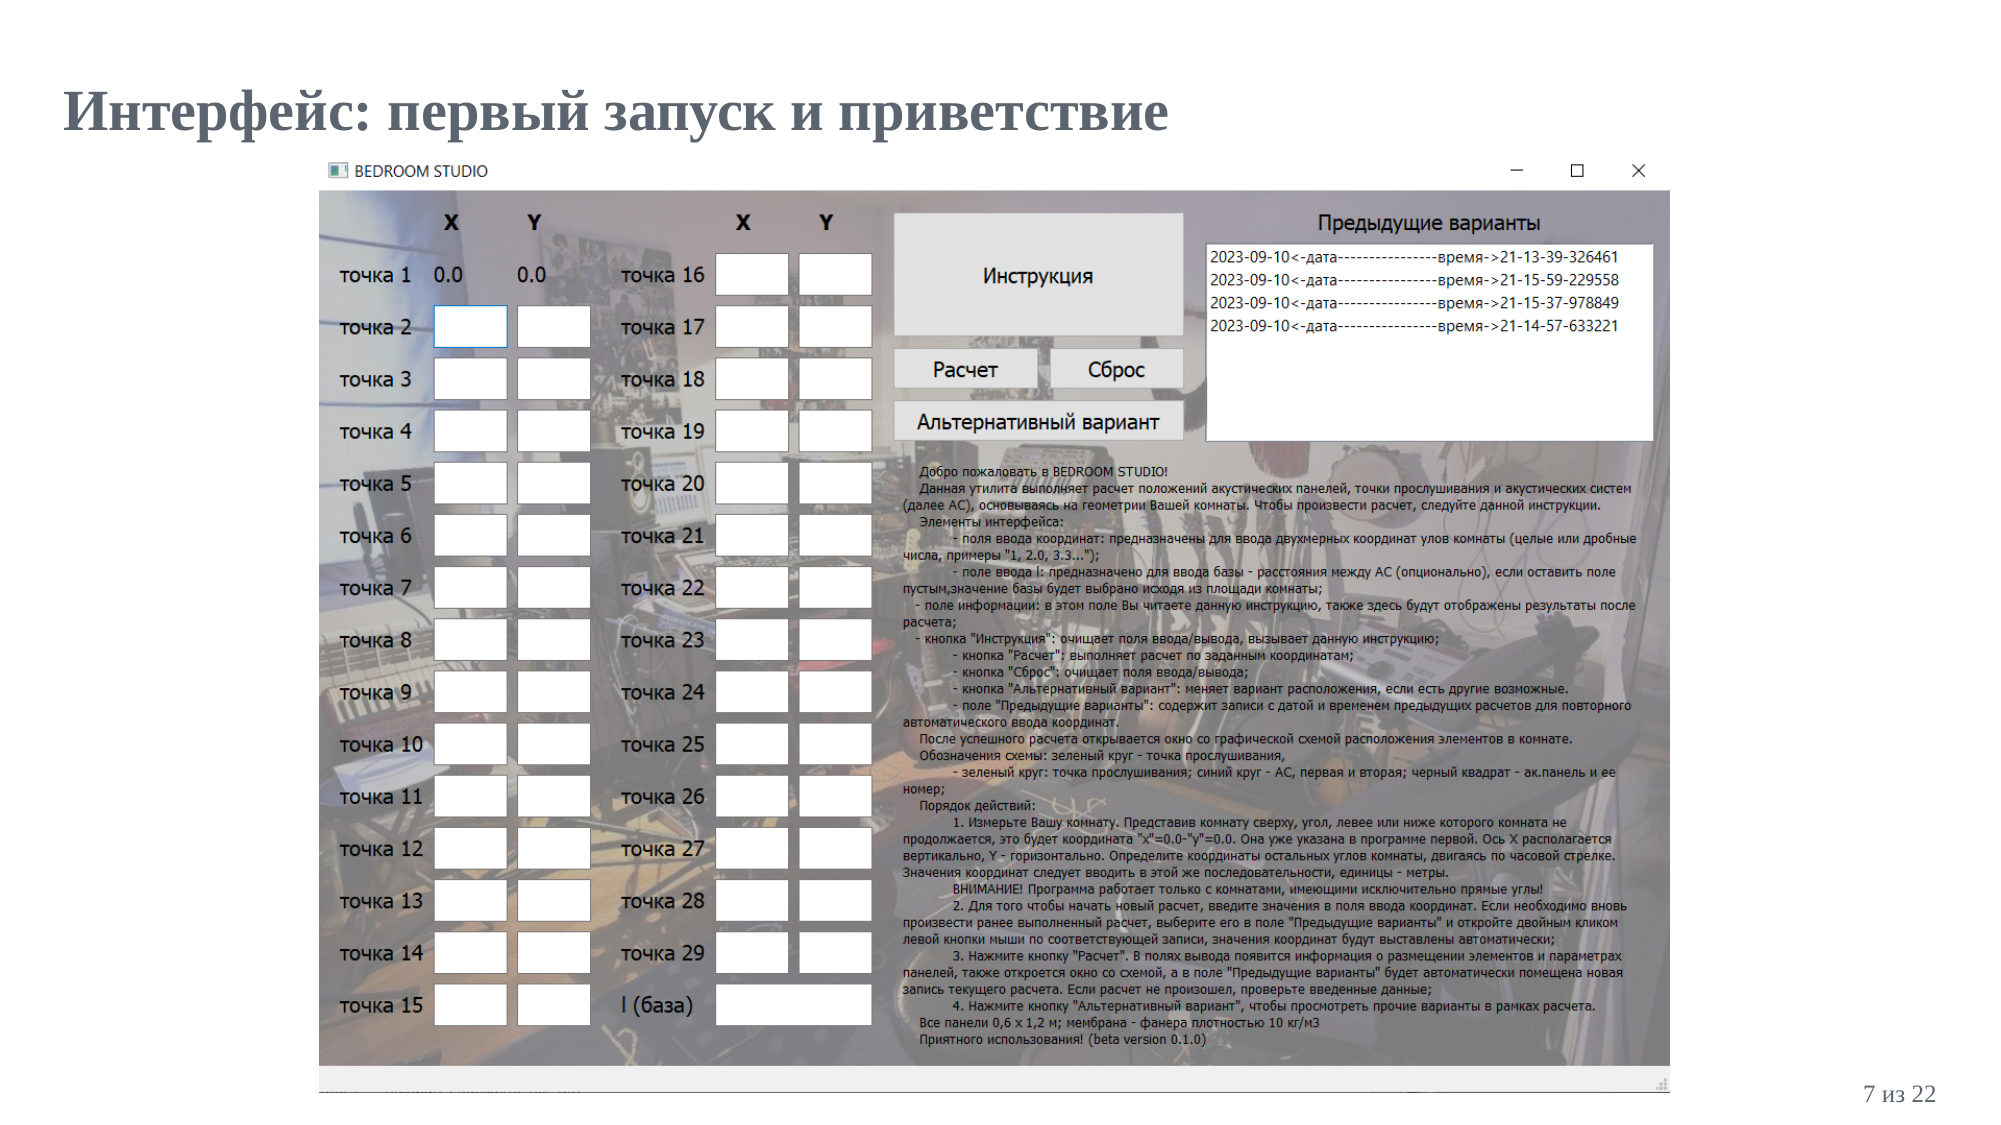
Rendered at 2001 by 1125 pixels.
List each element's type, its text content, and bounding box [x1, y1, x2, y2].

slide_number 7 из 22 [1454, 1063, 1952, 1123]
title Интерфейс: первый запуск и приветствие [48, 45, 1954, 178]
picture [319, 156, 1670, 1093]
